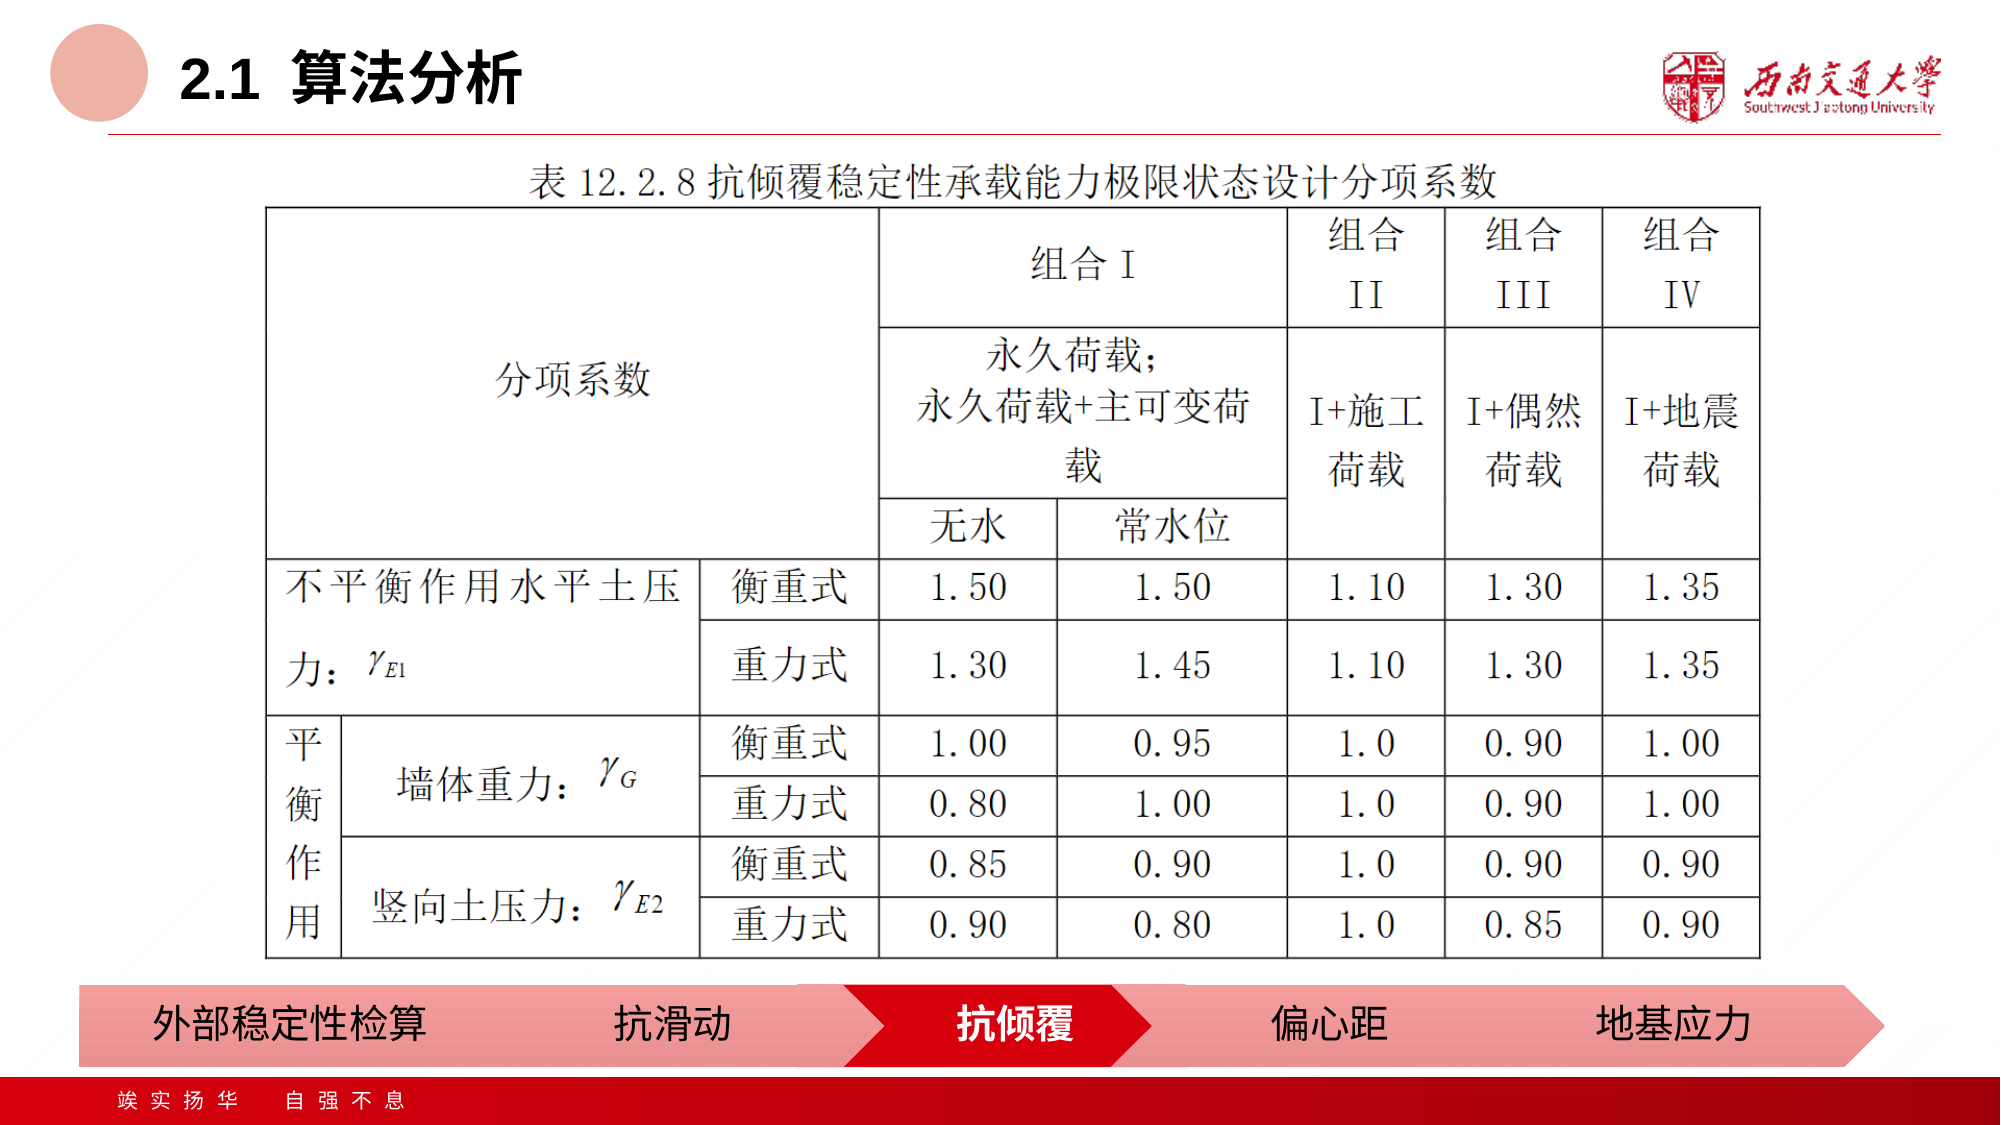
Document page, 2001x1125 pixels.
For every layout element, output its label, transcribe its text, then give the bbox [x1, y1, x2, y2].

picture [218, 158, 1782, 967]
title 2.1 算法分析 [164, 41, 1946, 176]
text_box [79, 984, 1886, 1068]
